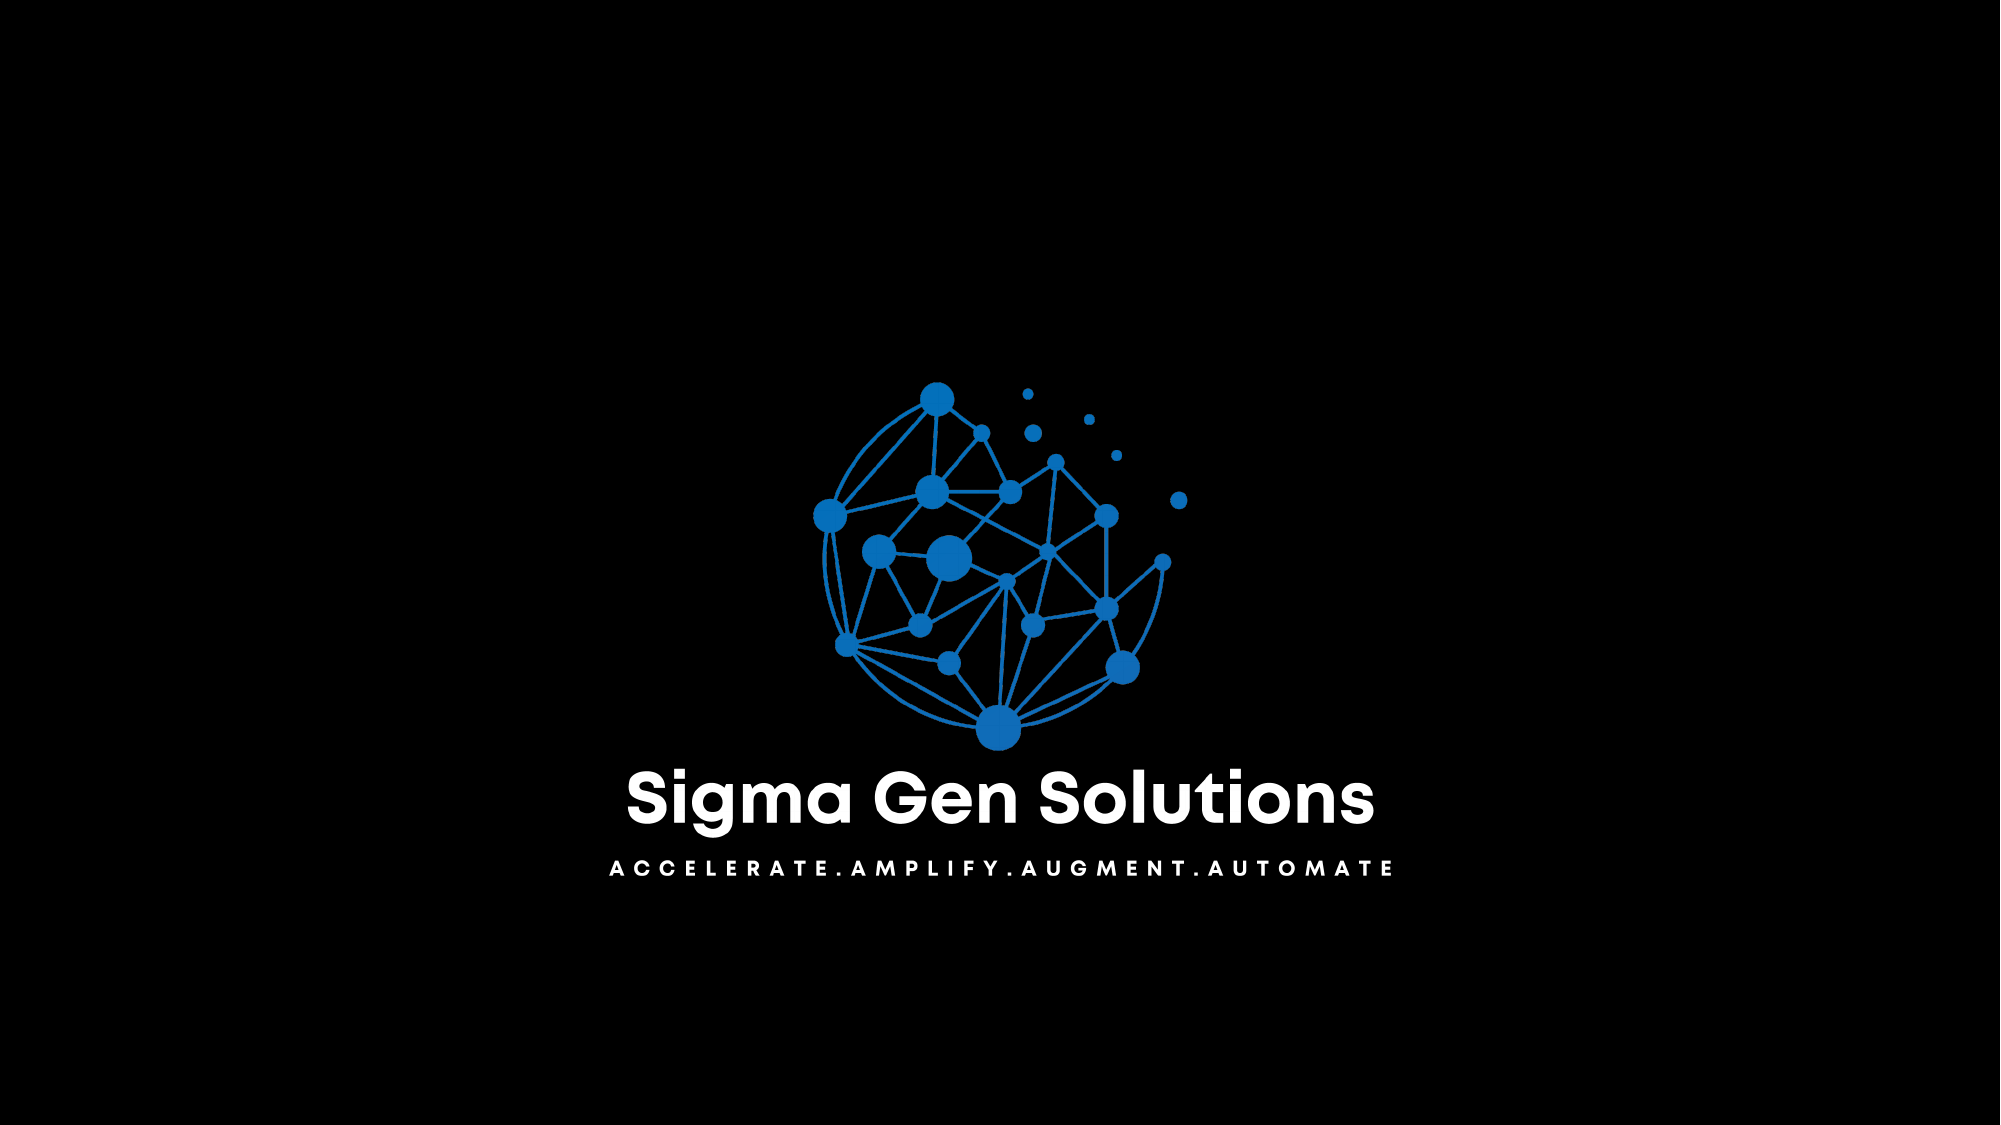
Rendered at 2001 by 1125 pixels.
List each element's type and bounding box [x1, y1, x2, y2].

picture [608, 381, 1392, 876]
